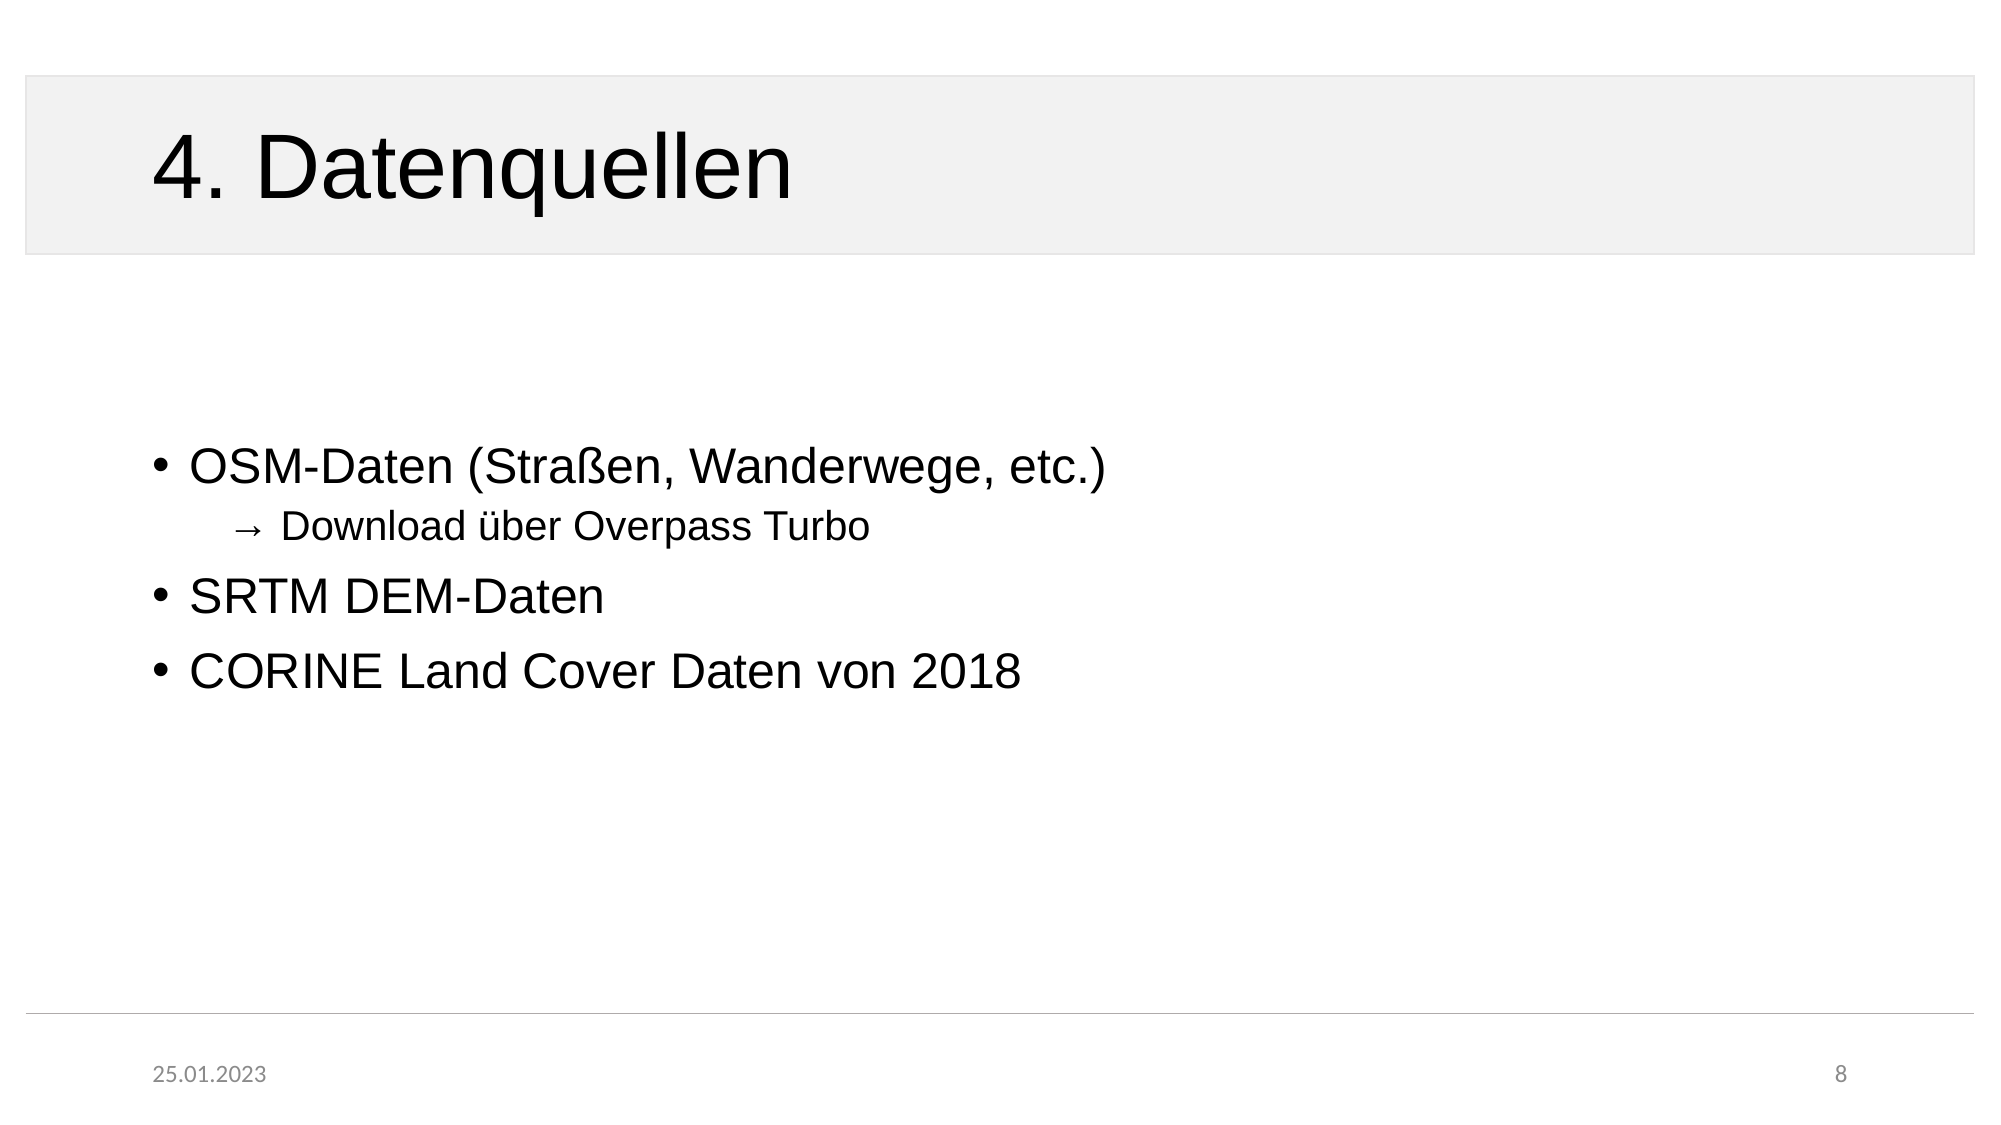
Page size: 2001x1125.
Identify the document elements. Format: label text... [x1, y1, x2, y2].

text_box [25, 75, 137, 255]
slide_number 8 [1412, 1042, 1863, 1103]
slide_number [137, 1042, 588, 1103]
title 4. Datenquellen [137, 59, 1863, 276]
list OSM-Daten (Straßen, Wanderwege, etc.) Download über Overpass Turbo SRTM DEM-Daten CORINE Land Cover Daten von 2018 [137, 276, 1863, 991]
text_box [1863, 75, 1975, 255]
